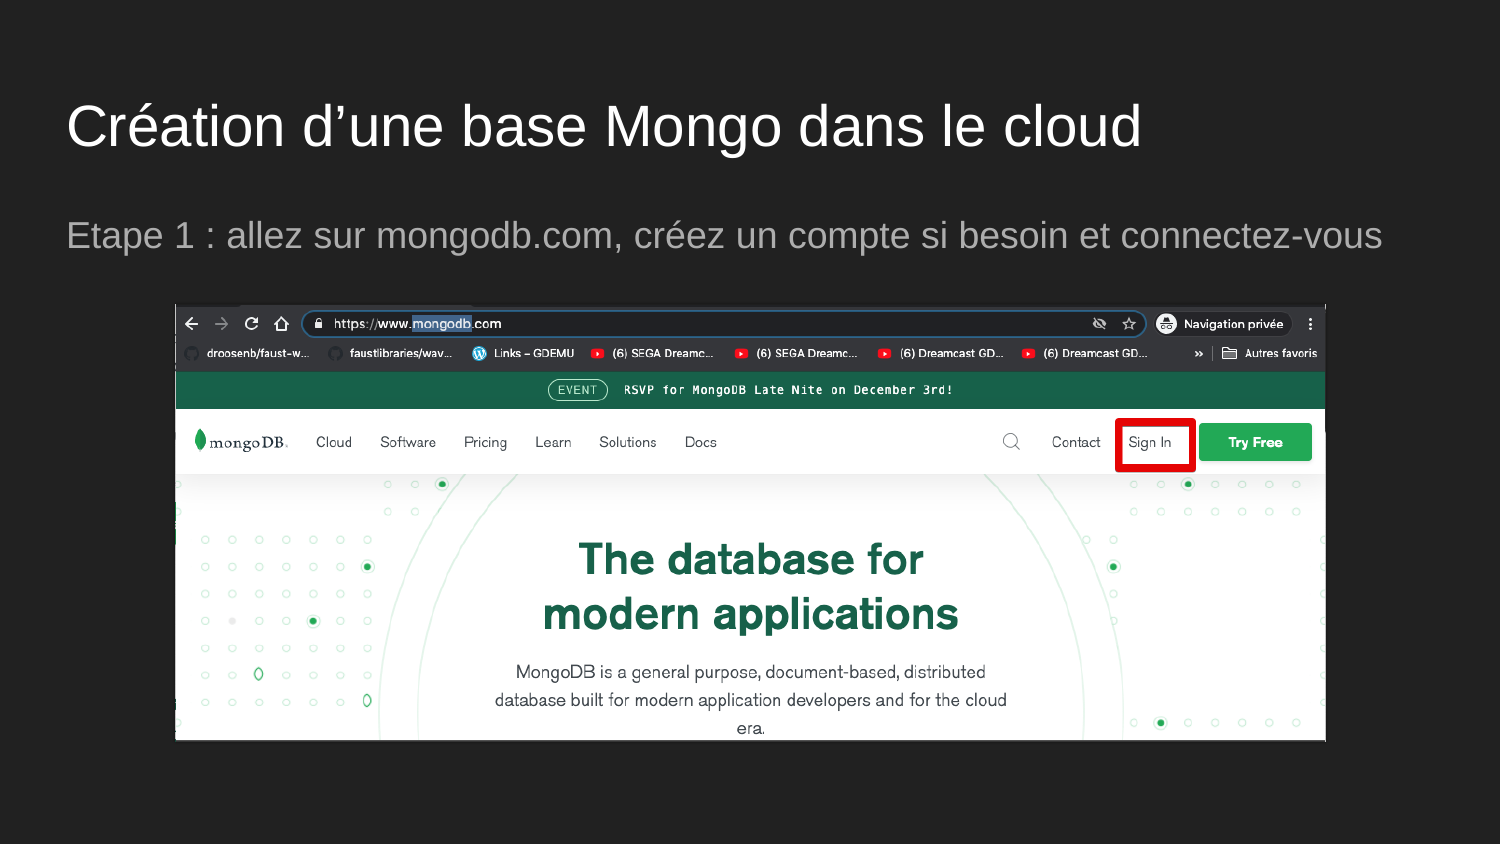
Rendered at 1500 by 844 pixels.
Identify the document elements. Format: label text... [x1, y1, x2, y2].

list Etape 1 : allez sur mongodb.com, créez un compte si besoin et connectez-vous [51, 189, 1449, 750]
picture [169, 299, 1331, 746]
title Création d’une base Mongo dans le cloud [51, 72, 1449, 167]
